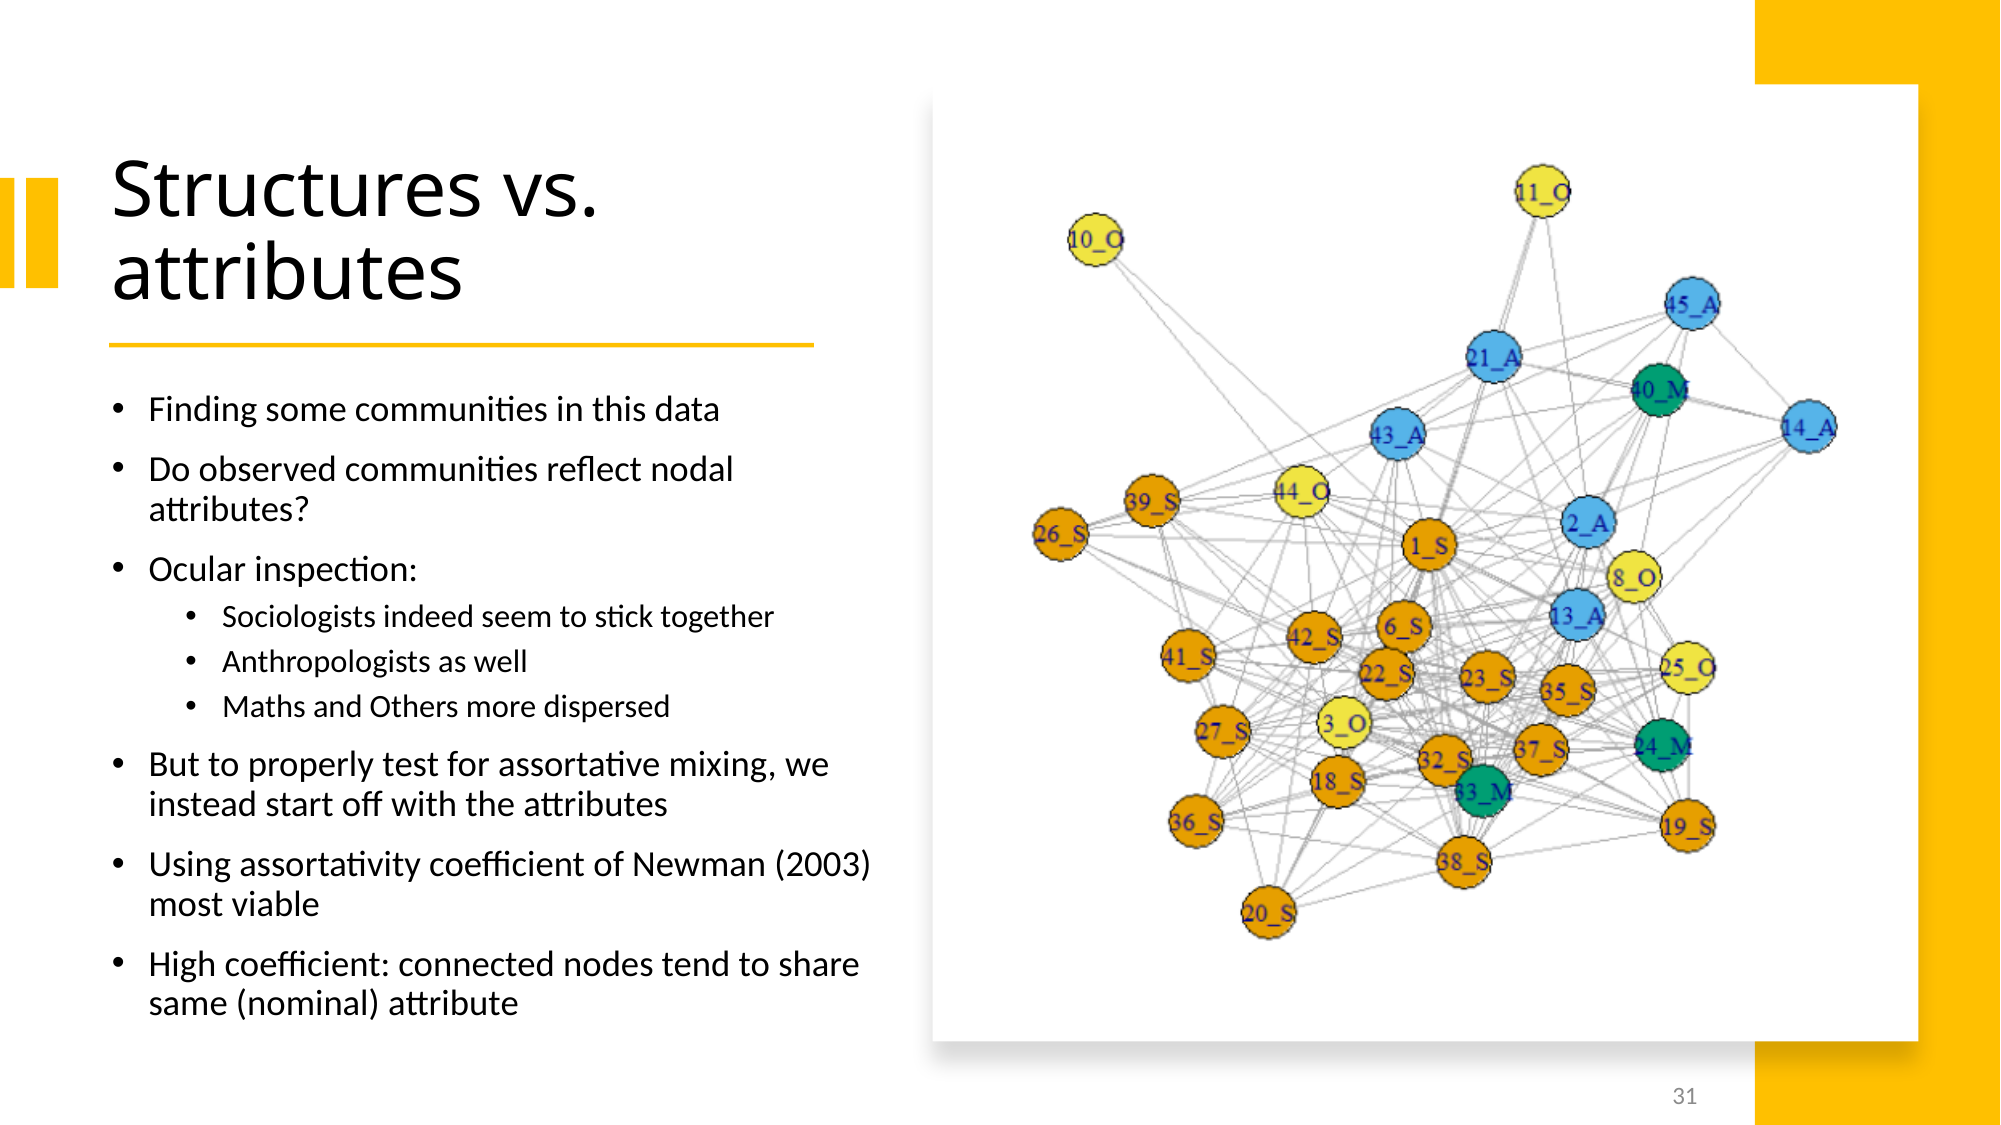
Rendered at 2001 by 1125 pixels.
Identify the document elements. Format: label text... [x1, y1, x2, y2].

picture [980, 131, 1871, 994]
slide_number 31 [1539, 1065, 1713, 1125]
text_box [0, 0, 1754, 1125]
text_box [108, 342, 815, 348]
title Structures vs. attributes [96, 140, 833, 326]
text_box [0, 177, 59, 289]
list Finding some communities in this data Do observed communities reflect nodal attributes? Ocular inspection: Sociologists indeed seem to stick together Anthropologists as well Maths and Others more dispersed But to properly test for assortative mixing, we instead start off with the attributes Using assortativity coefficient of Newman (2003) most viable High coefficient: connected nodes tend to share same (nominal) attribute [96, 382, 900, 1036]
text_box [932, 83, 1919, 1042]
text_box [1754, 0, 2000, 1125]
